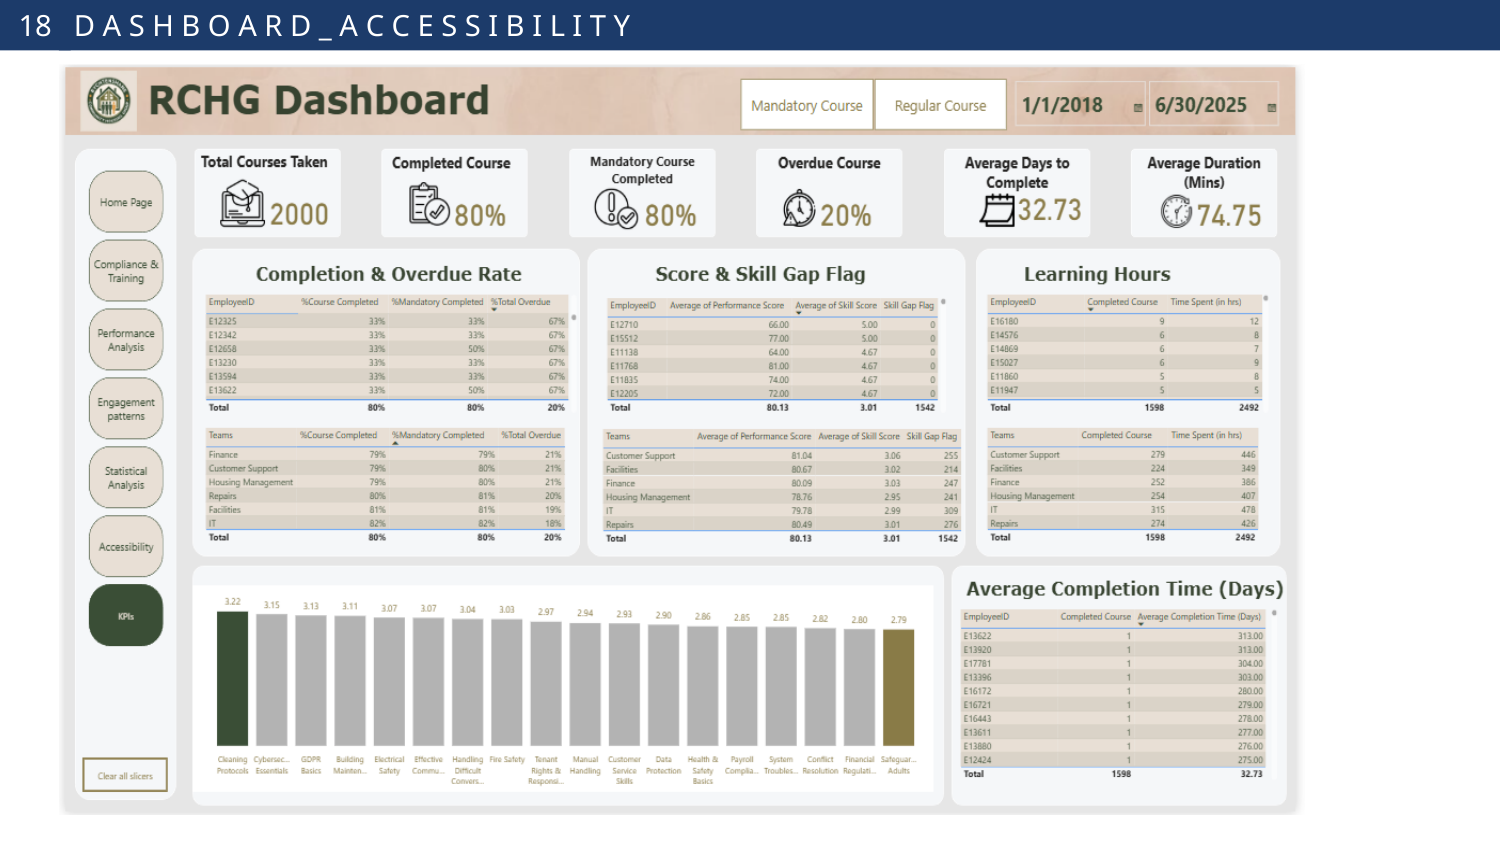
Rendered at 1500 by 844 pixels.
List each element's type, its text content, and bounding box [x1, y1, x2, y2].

text_box 18 [0, 0, 73, 52]
picture [58, 64, 1306, 815]
text_box D A S H B O A R D _ A C C E S S I B I L I T Y [73, 0, 1500, 52]
